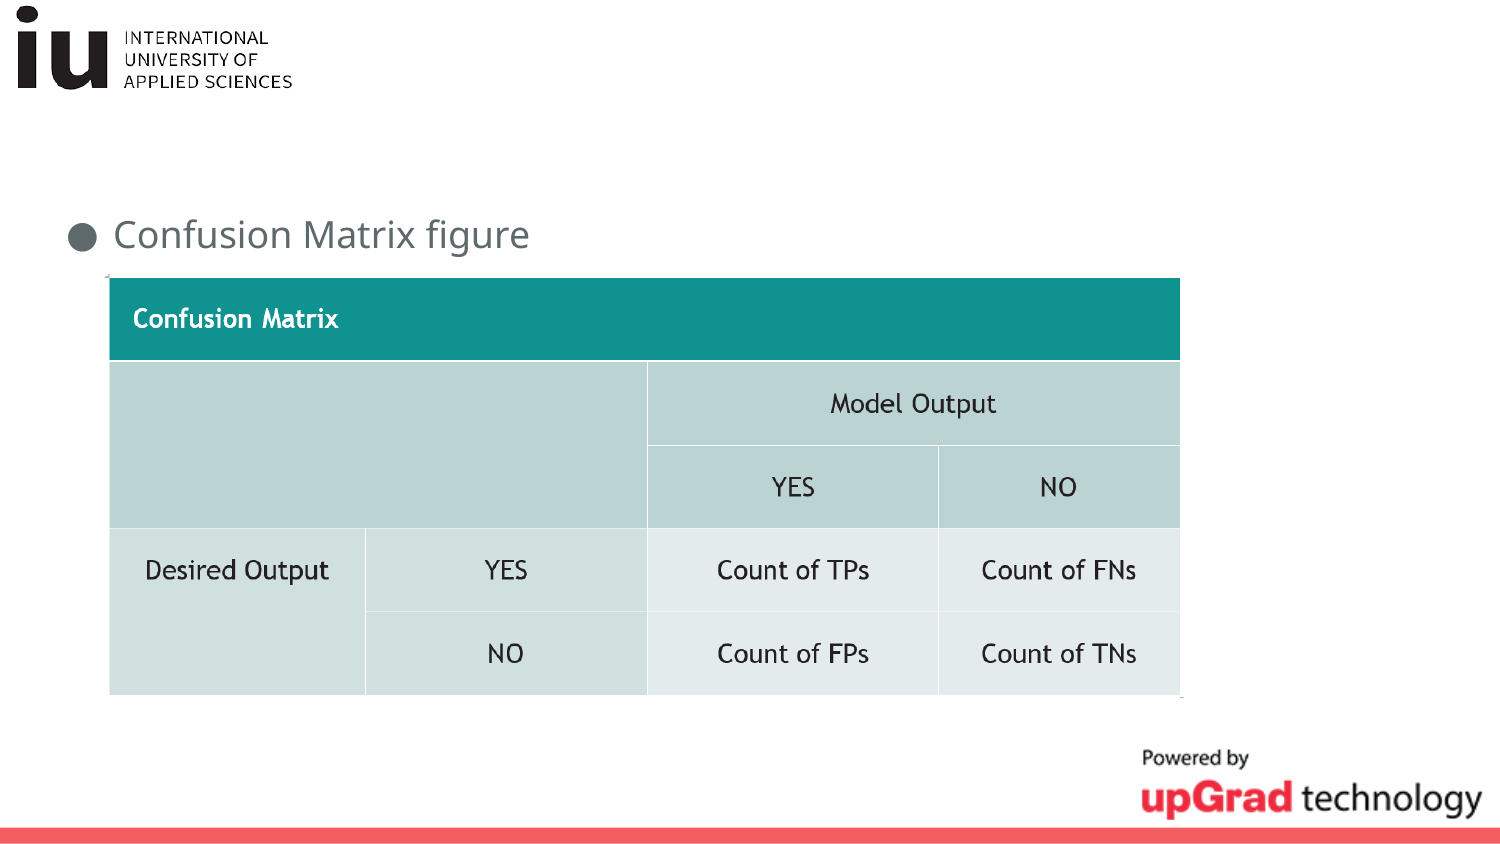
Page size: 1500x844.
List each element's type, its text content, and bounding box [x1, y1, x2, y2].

picture [12, 0, 296, 122]
picture [1124, 718, 1500, 844]
picture [104, 273, 1184, 699]
list Confusion Matrix figure [51, 189, 1449, 750]
